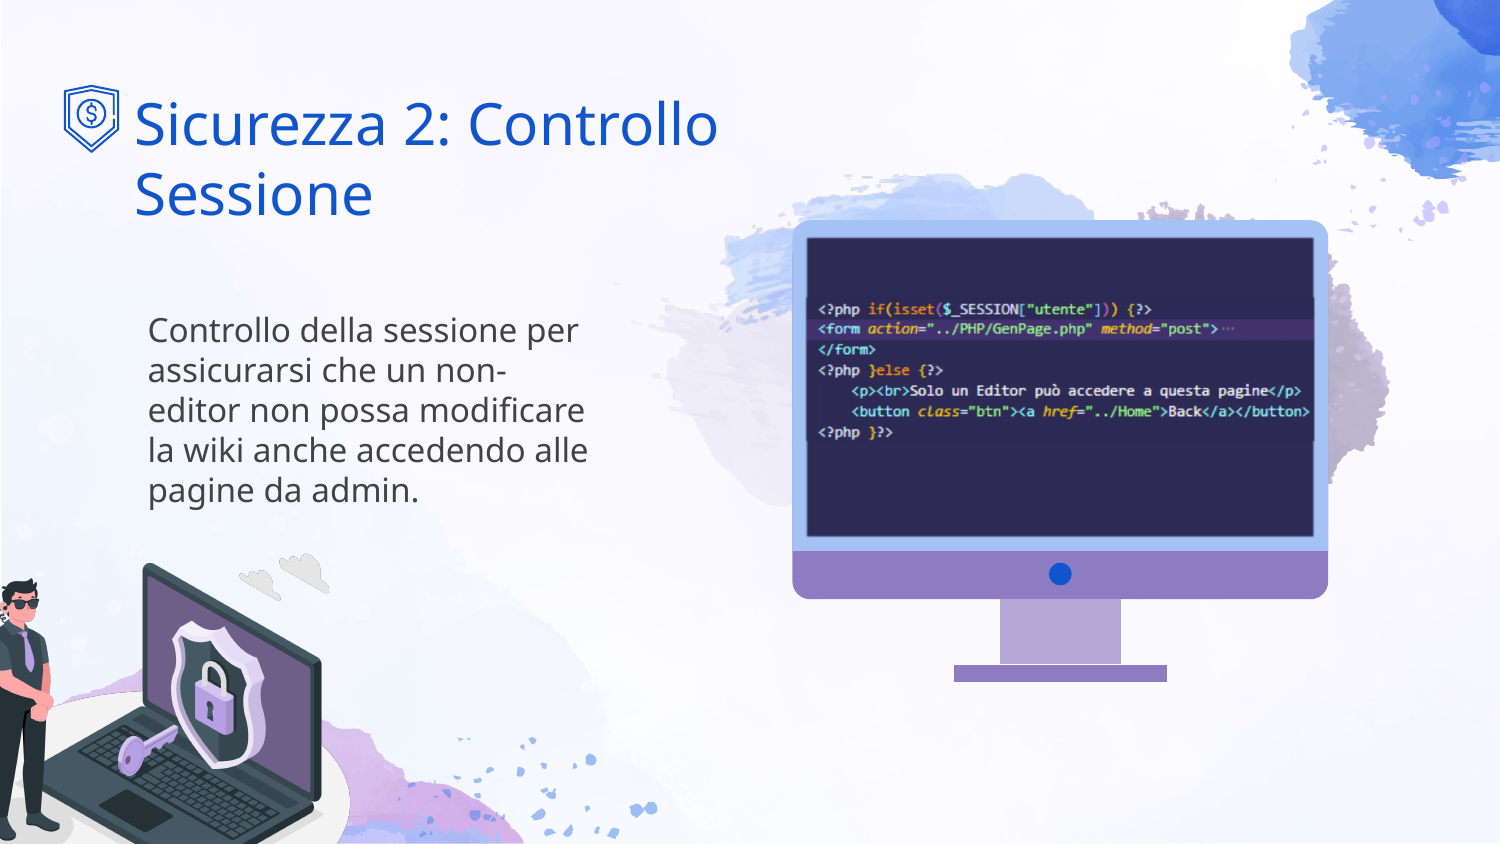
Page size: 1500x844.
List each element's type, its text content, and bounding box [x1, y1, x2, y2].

title Sicurezza 2: Controllo Sessione [119, 71, 934, 166]
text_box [792, 219, 1329, 683]
text_box Controllo della sessione per assicurarsi che un non-editor non possa modificare la wiki anche accedendo alle pagine da admin. [132, 294, 606, 536]
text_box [63, 84, 120, 153]
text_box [611, 172, 1390, 593]
picture [0, 0, 1500, 844]
